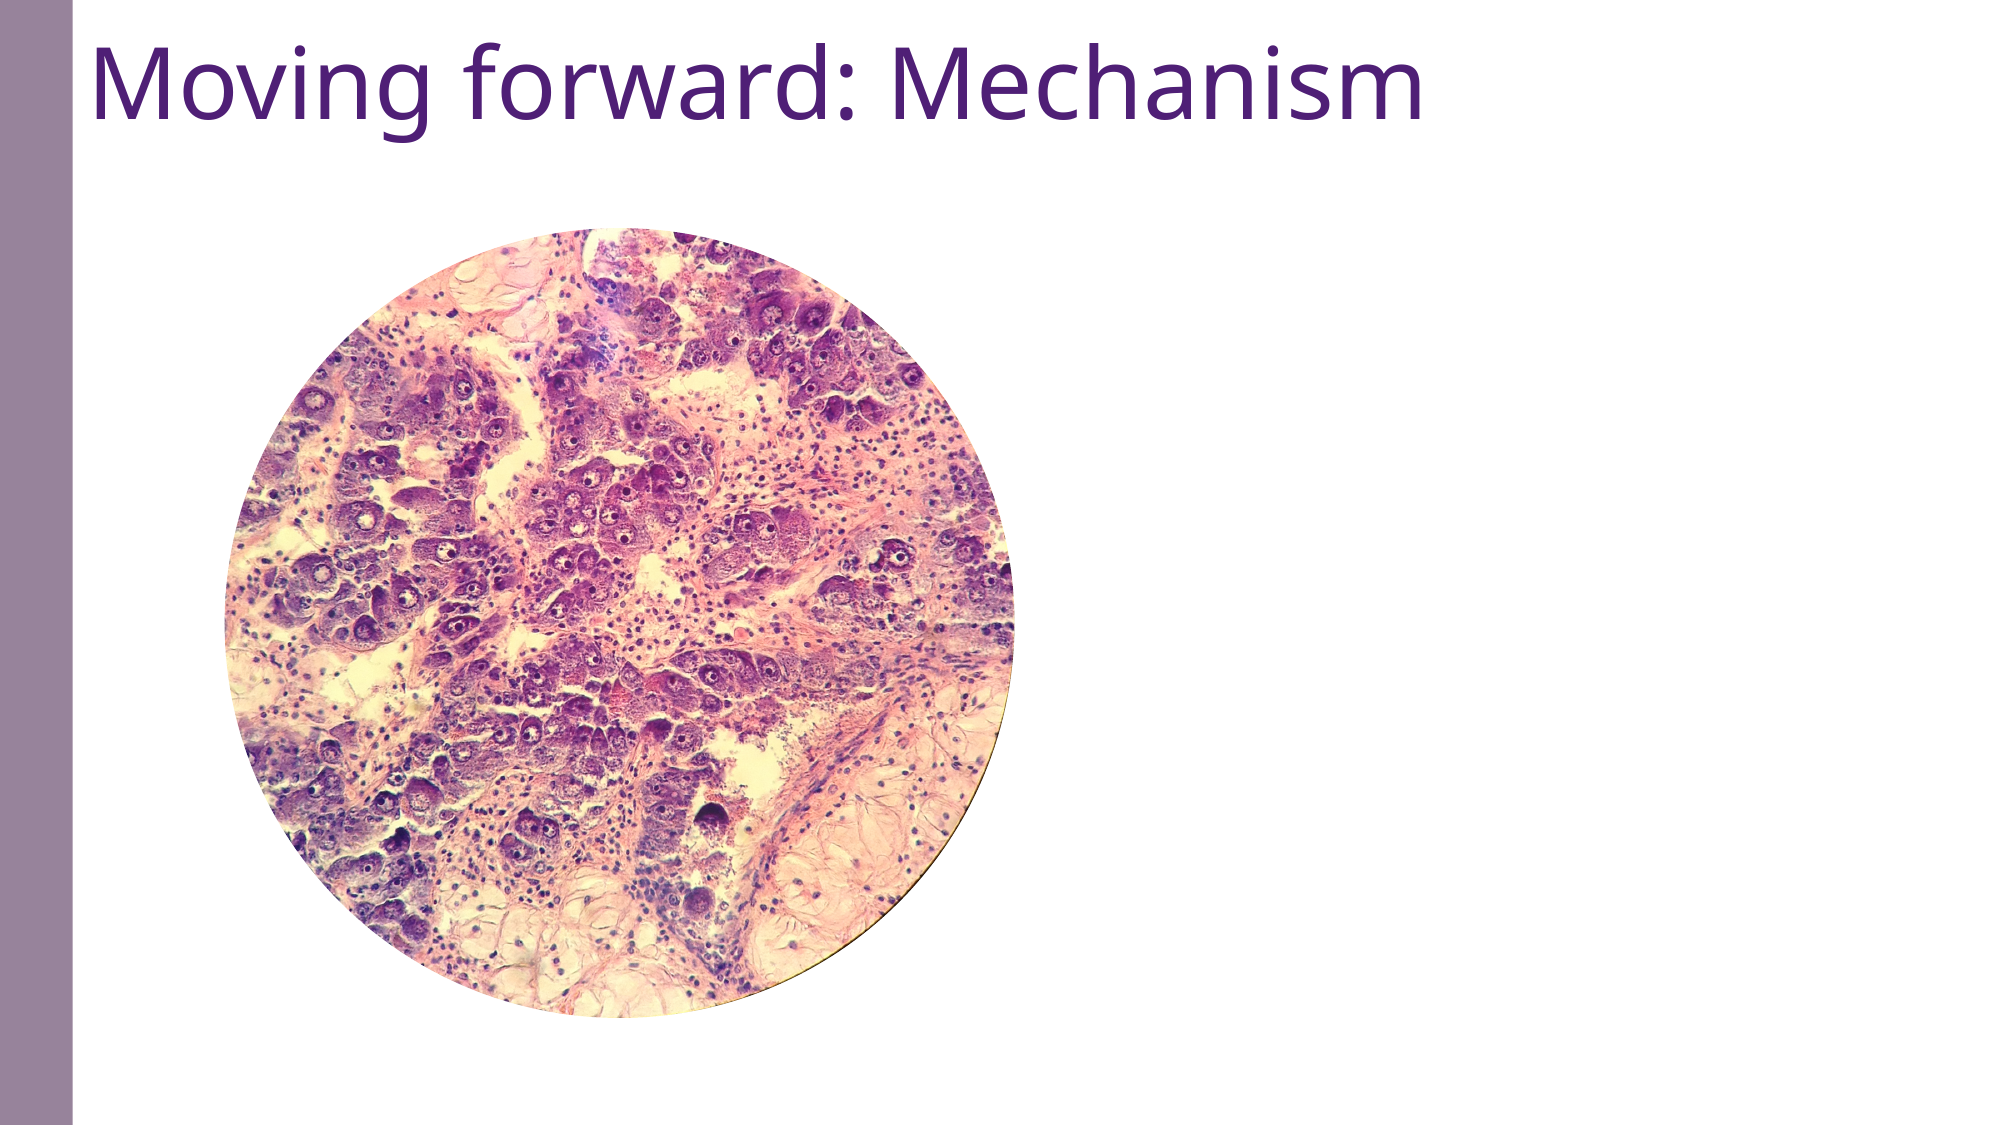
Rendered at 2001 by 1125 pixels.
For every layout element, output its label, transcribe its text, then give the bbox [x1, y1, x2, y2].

picture [224, 56, 2000, 1125]
text_box [0, 0, 74, 1125]
text_box Moving forward: Mechanism [72, 24, 2000, 150]
